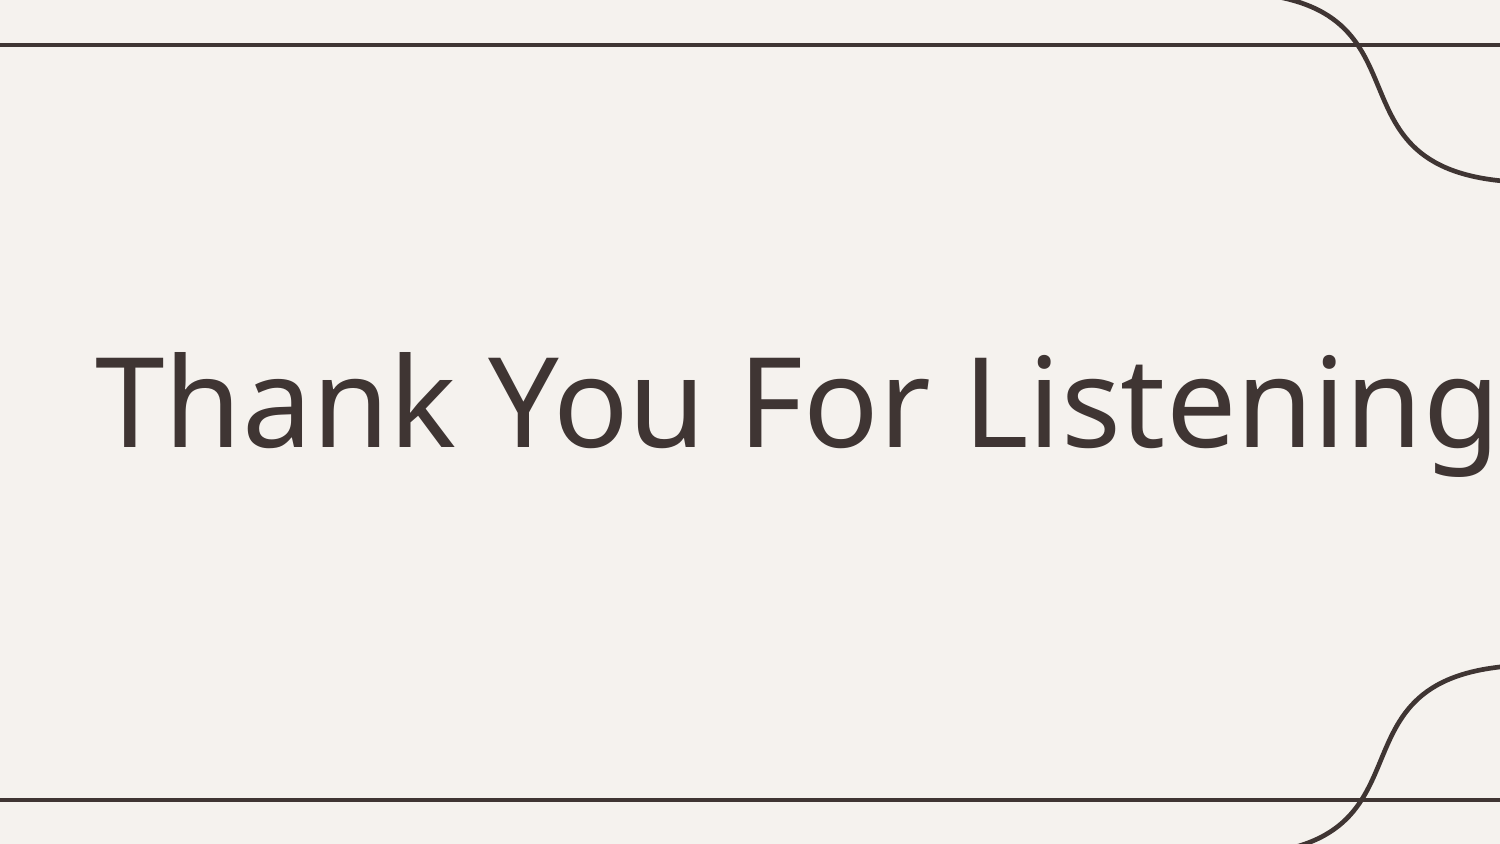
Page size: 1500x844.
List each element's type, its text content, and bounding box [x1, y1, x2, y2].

title Thank You For Listening [80, 307, 1500, 578]
